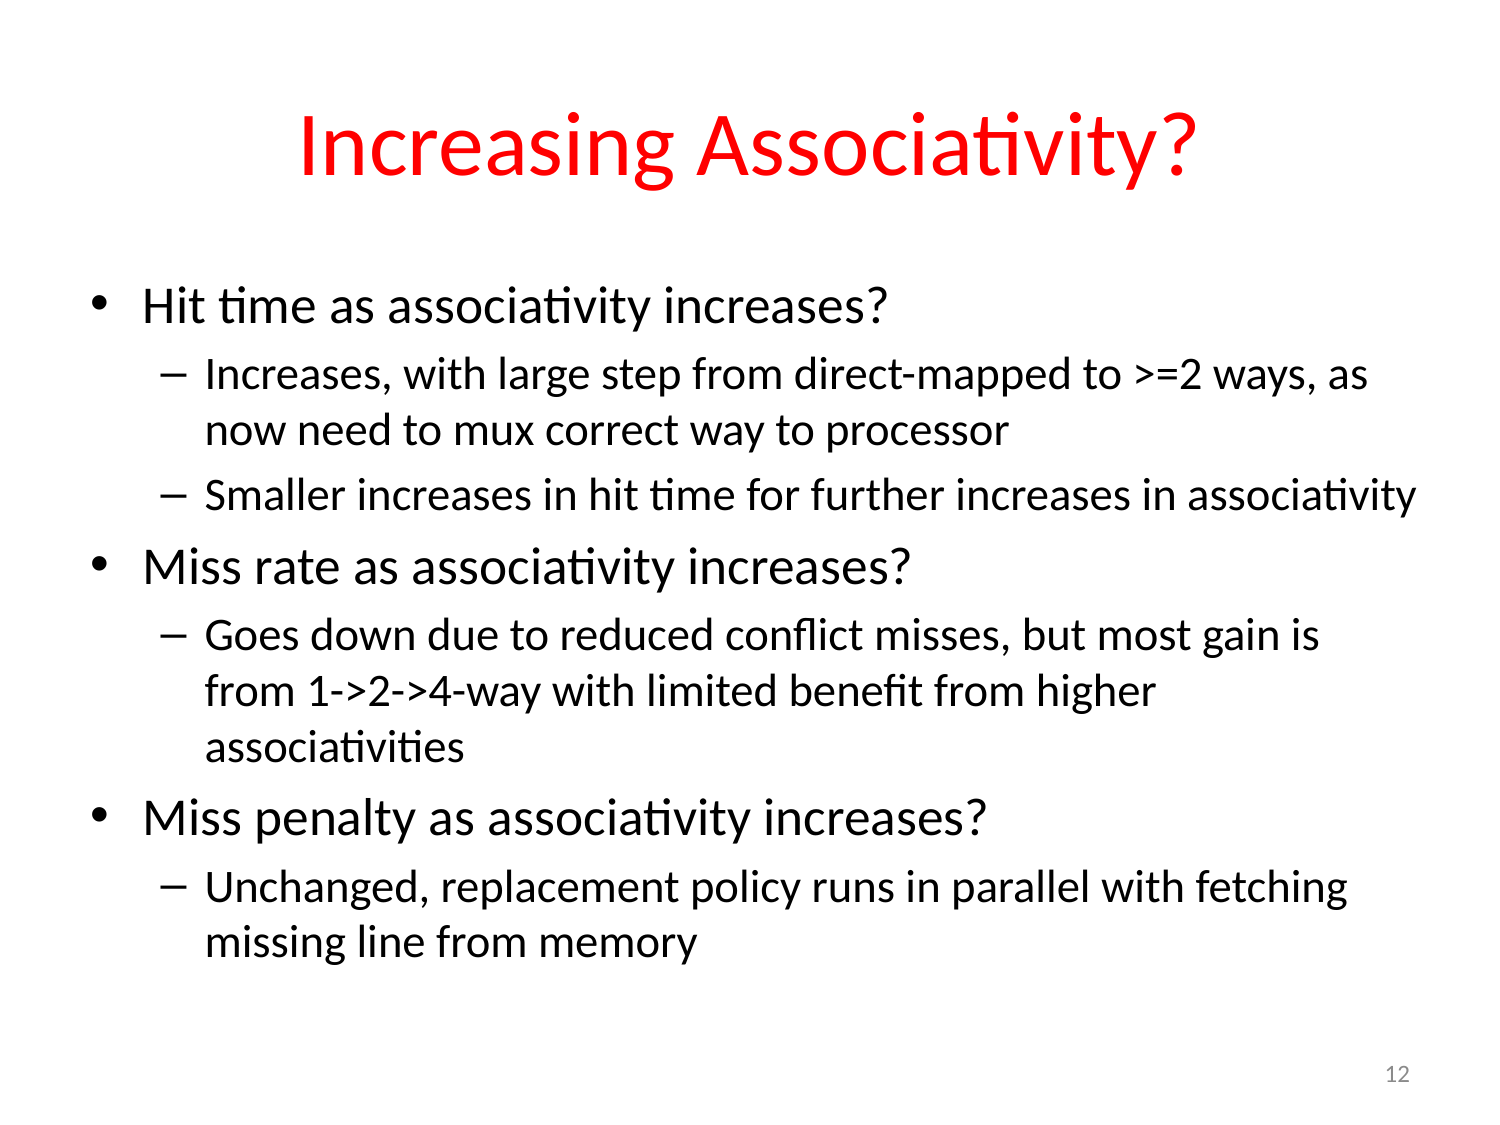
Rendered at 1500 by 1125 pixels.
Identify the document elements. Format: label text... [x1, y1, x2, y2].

slide_number 12 [1074, 1042, 1425, 1103]
title Increasing Associativity? [75, 45, 1425, 233]
list Hit time as associativity increases? Increases, with large step from direct-mapped to >=2 ways, as now need to mux correct way to processor Smaller increases in hit time for further increases in associativity Miss rate as associativity increases? Goes down due to reduced conflict misses, but most gain is from 1->2->4-way with limited benefit from higher associativities Miss penalty as associativity increases? Unchanged, replacement policy runs in parallel with fetching missing line from memory [75, 262, 1436, 1005]
